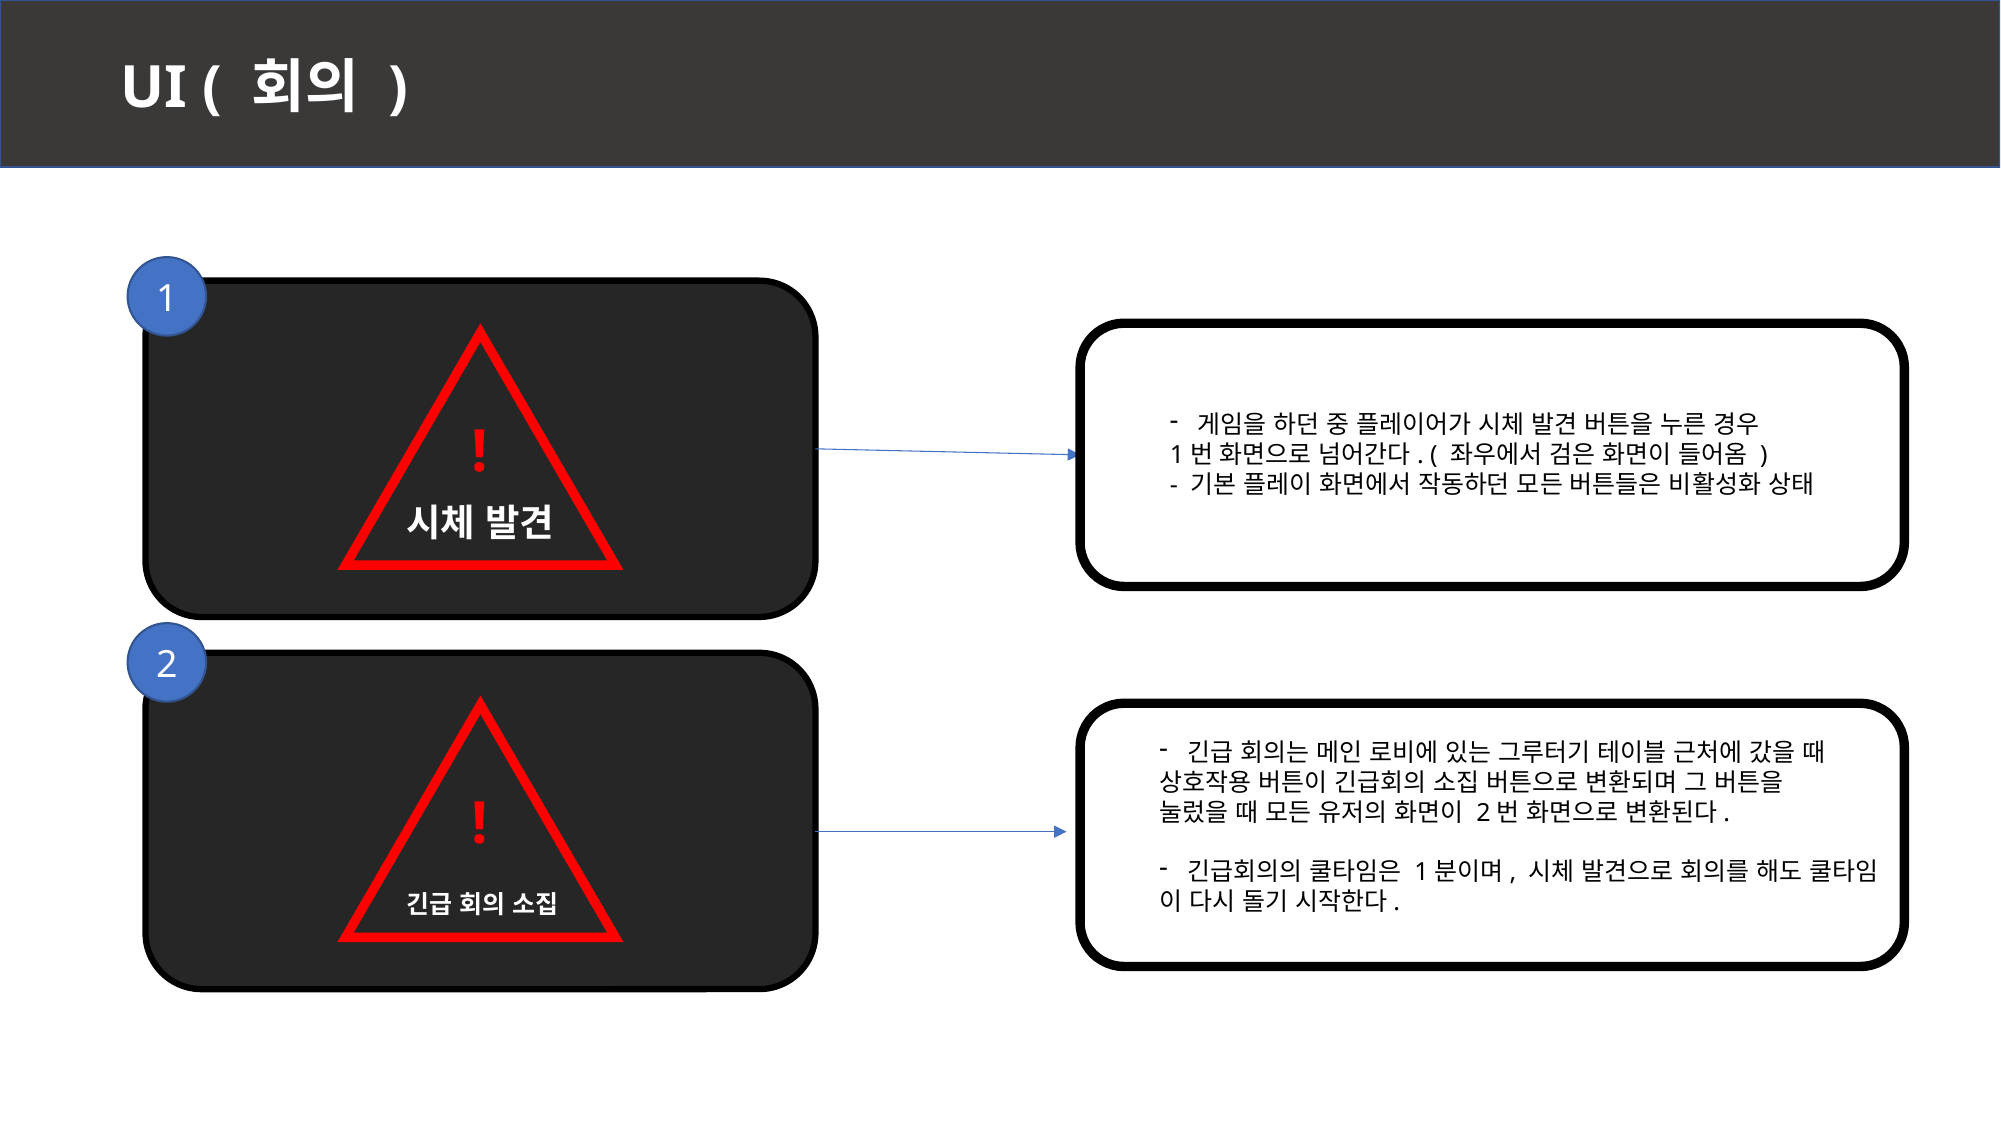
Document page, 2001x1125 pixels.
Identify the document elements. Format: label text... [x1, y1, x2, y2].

text_box [343, 330, 618, 567]
text_box UI ( 회의 ) [106, 41, 1122, 127]
text_box [144, 279, 817, 619]
text_box [144, 651, 817, 991]
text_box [815, 448, 1081, 455]
text_box [1079, 322, 1906, 588]
text_box 긴급 회의는 메인 로비에 있는 그루터기 테이블 근처에 갔을 때 상호작용 버튼이 긴급회의 소집 버튼으로 변환되며 그 버튼을 눌렀을 때 모든 유저의 화면이 2번 화면으로 변환된다. 긴급회의의 쿨타임은 1분이며, 시체 발견으로 회의를 해도 쿨타임 이 다시 돌기 시작한다. [1144, 728, 1894, 924]
text_box 게임을 하던 중 플레이어가 시체 발견 버튼을 누른 경우 1번 화면으로 넘어간다. ( 좌우에서 검은 화면이 들어옴 ) - 기본 플레이 화면에서 작동하던 모든 버튼들은 비활성화 상태 [1155, 400, 1830, 506]
text_box [343, 702, 618, 939]
text_box 1 [126, 256, 208, 337]
text_box [1079, 702, 1906, 968]
text_box 2 [126, 622, 208, 703]
